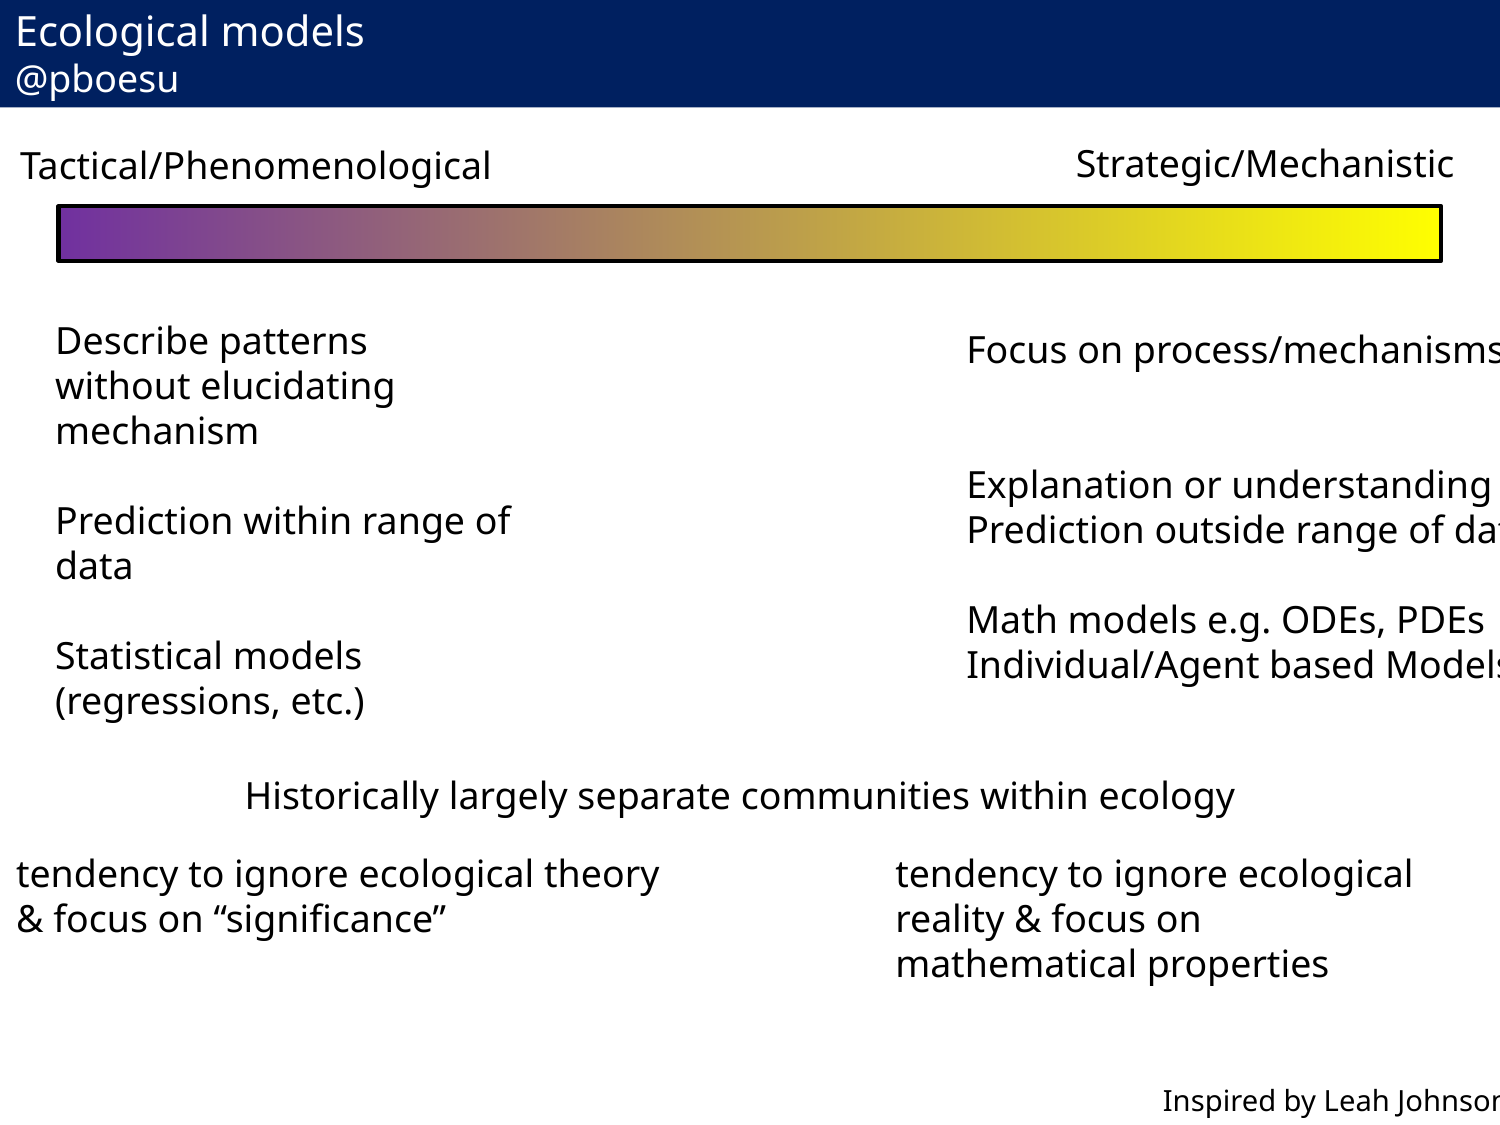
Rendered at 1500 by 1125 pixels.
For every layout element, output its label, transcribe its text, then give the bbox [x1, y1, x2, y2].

text_box Describe patterns without elucidating mechanism Prediction within range of data Statistical models (regressions, etc.) [40, 310, 581, 730]
text_box Inspired by Leah Johnson [1148, 1074, 1500, 1125]
text_box Strategic/Mechanistic [1061, 133, 1470, 193]
text_box [56, 204, 1443, 263]
text_box Ecological models @pboesu [0, 0, 1500, 108]
text_box Historically largely separate communities within ecology [229, 765, 1271, 825]
text_box tendency to ignore ecological theory & focus on “significance” [1, 842, 685, 947]
text_box Focus on process/mechanisms Explanation or understanding Prediction outside range of data Math models e.g. ODEs, PDEs Individual/Agent based Models [951, 318, 1500, 694]
text_box Tactical/Phenomenological [5, 135, 507, 195]
text_box tendency to ignore ecological reality & focus on mathematical properties [880, 842, 1464, 992]
